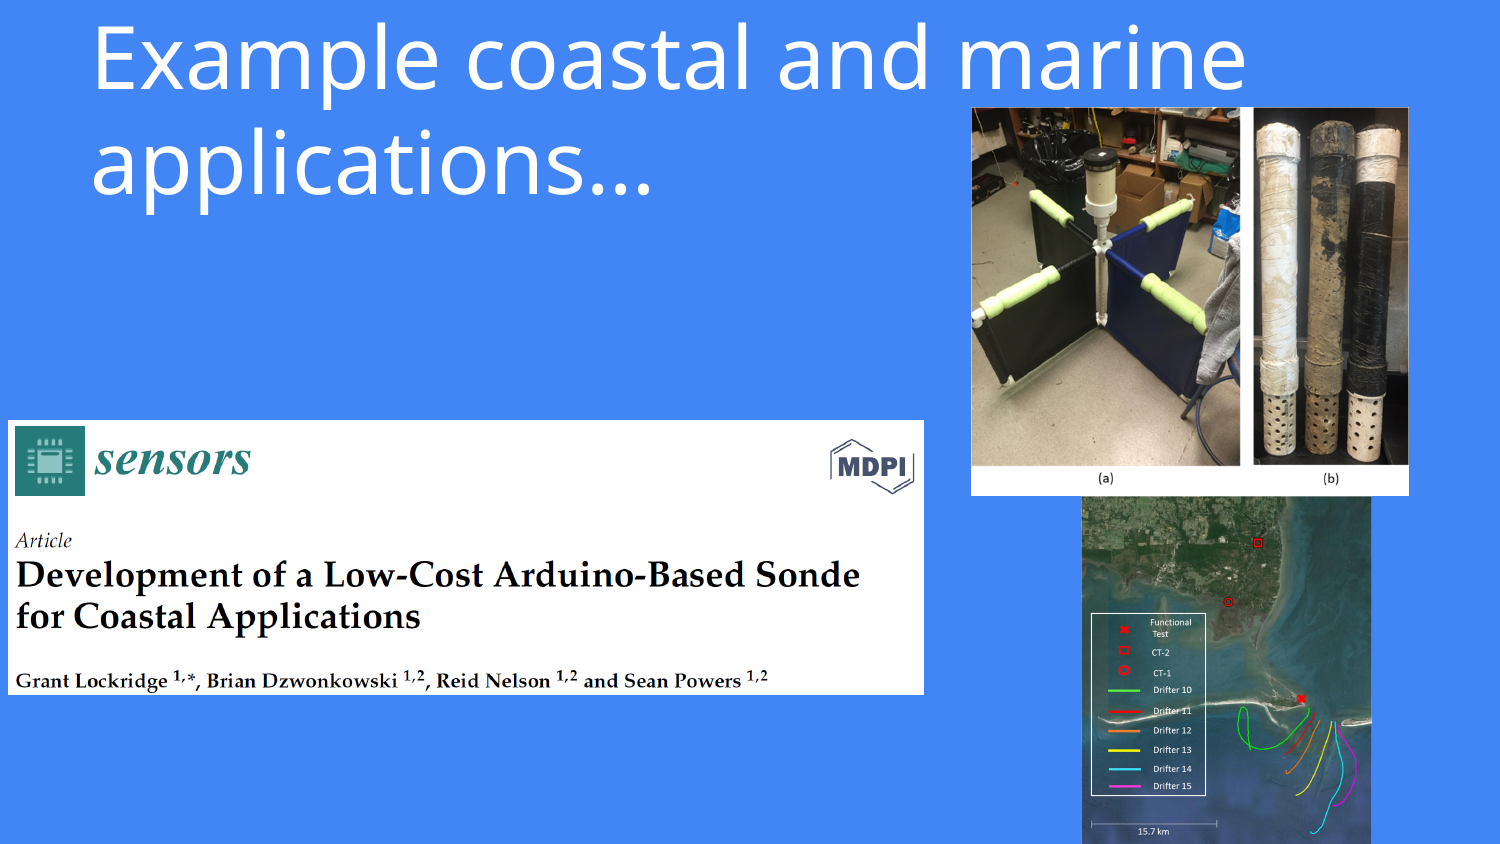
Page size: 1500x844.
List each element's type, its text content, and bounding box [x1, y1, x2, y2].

picture [971, 106, 1410, 844]
title Example coastal and marine applications… [75, 24, 1425, 191]
picture [8, 420, 925, 695]
